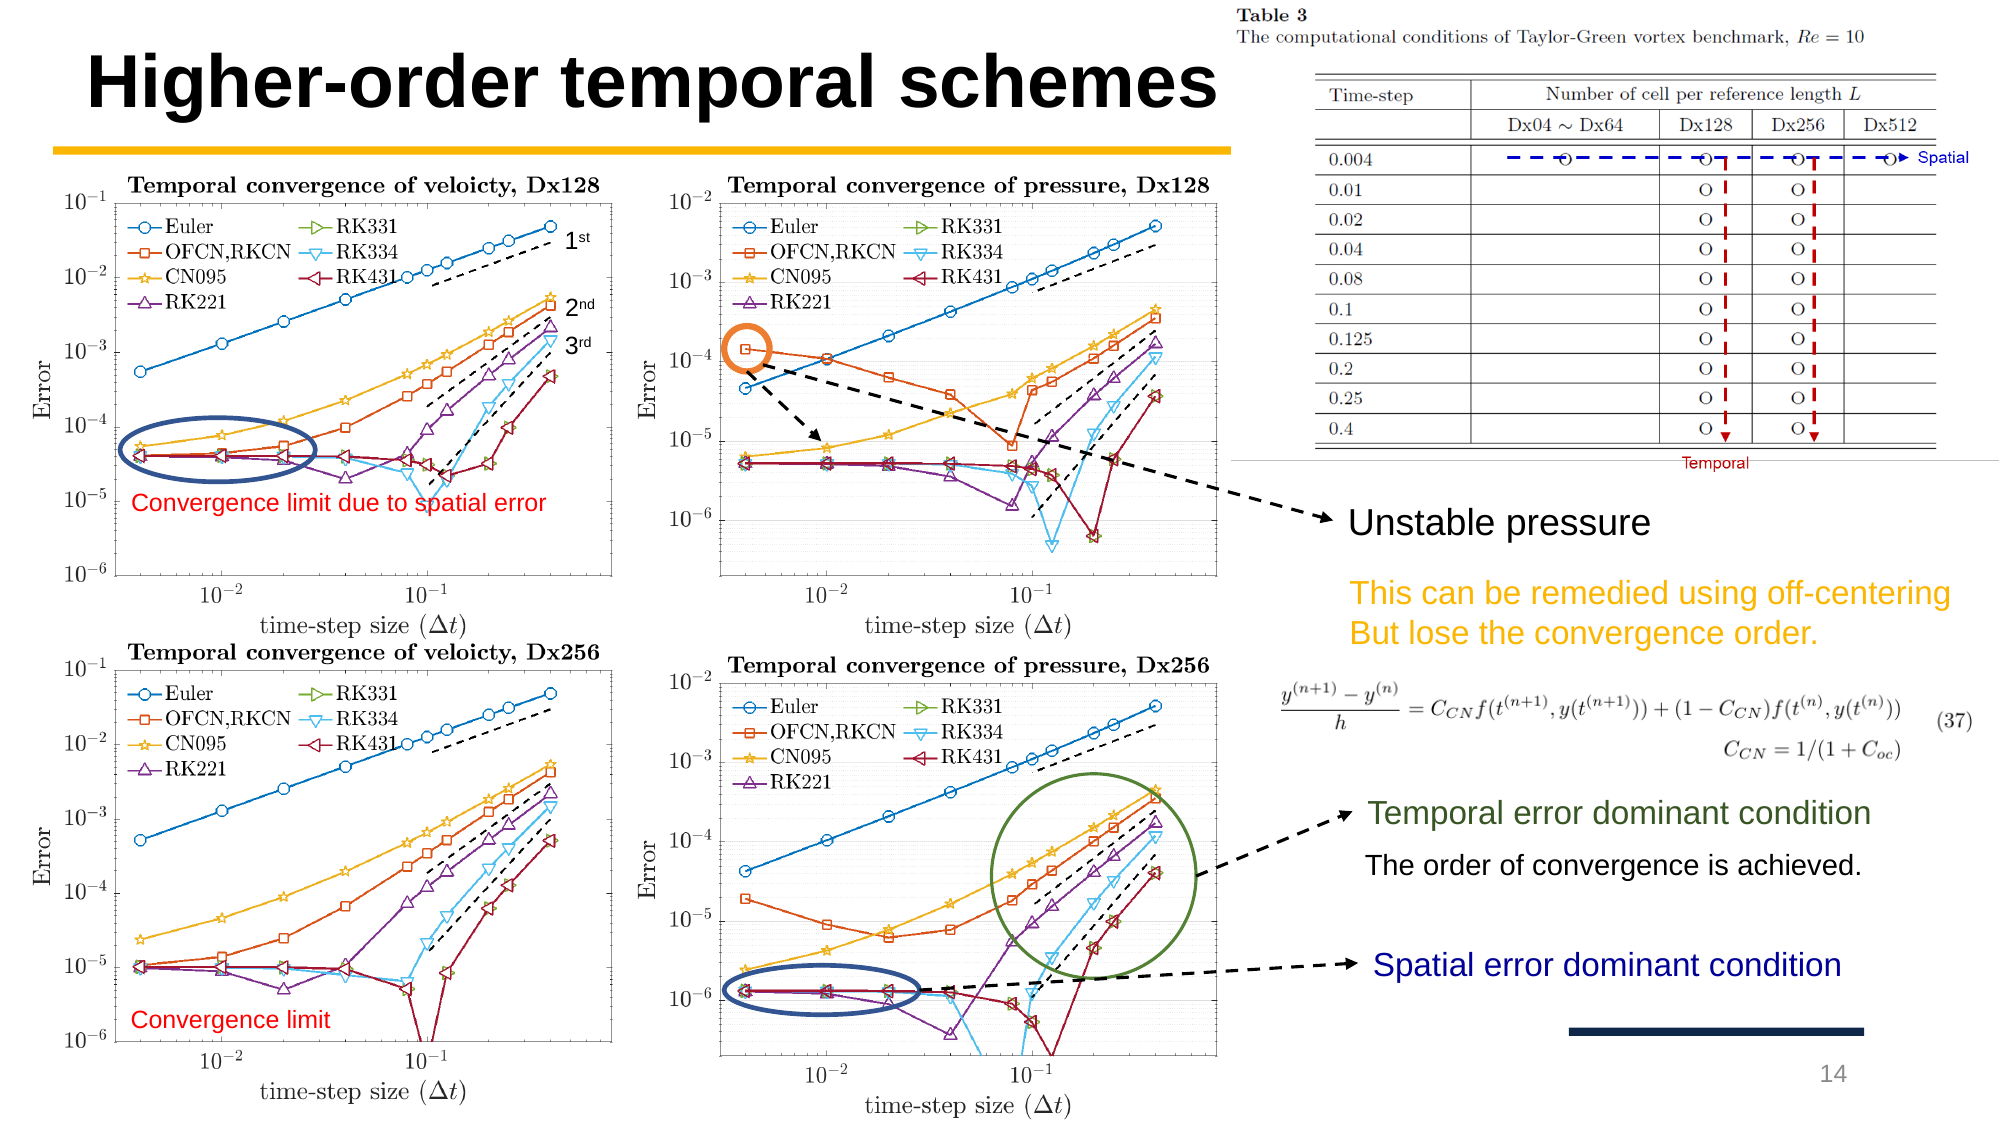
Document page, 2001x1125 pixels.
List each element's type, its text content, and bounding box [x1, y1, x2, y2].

picture [1277, 661, 1978, 779]
title Higher-order temporal schemes [71, 28, 1231, 138]
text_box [1196, 811, 1350, 877]
text_box Temporal error dominant condition [1352, 783, 1888, 839]
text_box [746, 371, 822, 442]
text_box Spatial error dominant condition [1358, 935, 1859, 991]
text_box This can be remedied using off-centering But lose the convergence order. [1334, 563, 1968, 659]
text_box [762, 364, 1332, 521]
text_box Unstable pressure [1333, 490, 1667, 551]
picture [1231, 0, 1999, 482]
slide_number 14 [1412, 1042, 1863, 1103]
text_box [29, 168, 1278, 1122]
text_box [919, 963, 1356, 991]
text_box The order of convergence is achieved. [1350, 838, 1879, 889]
